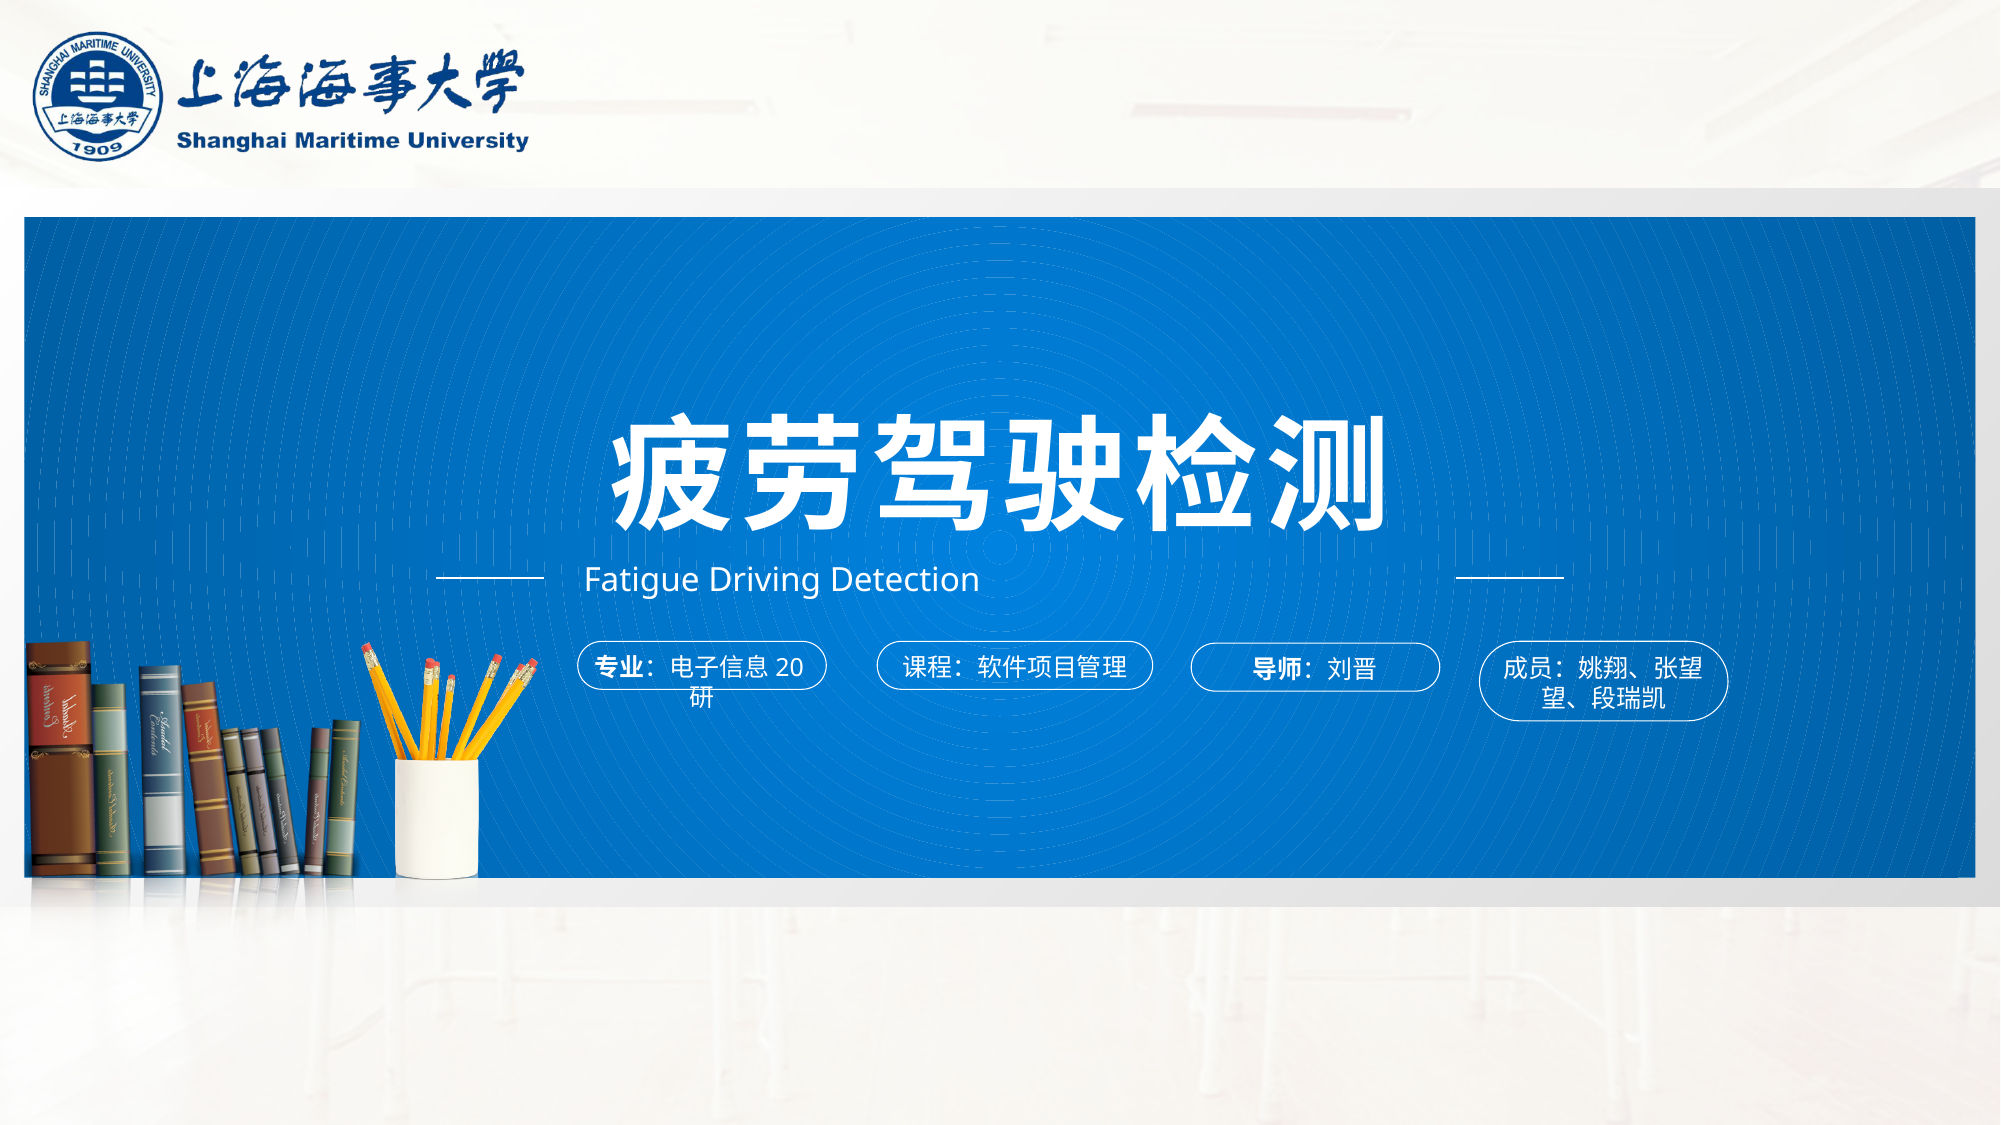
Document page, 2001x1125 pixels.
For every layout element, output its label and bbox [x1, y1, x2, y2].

text_box [0, 188, 2000, 907]
picture [0, 0, 2001, 1125]
text_box [576, 641, 828, 720]
text_box [1479, 641, 1729, 721]
text_box [436, 550, 1564, 606]
text_box [877, 641, 1153, 690]
text_box [1191, 643, 1440, 692]
